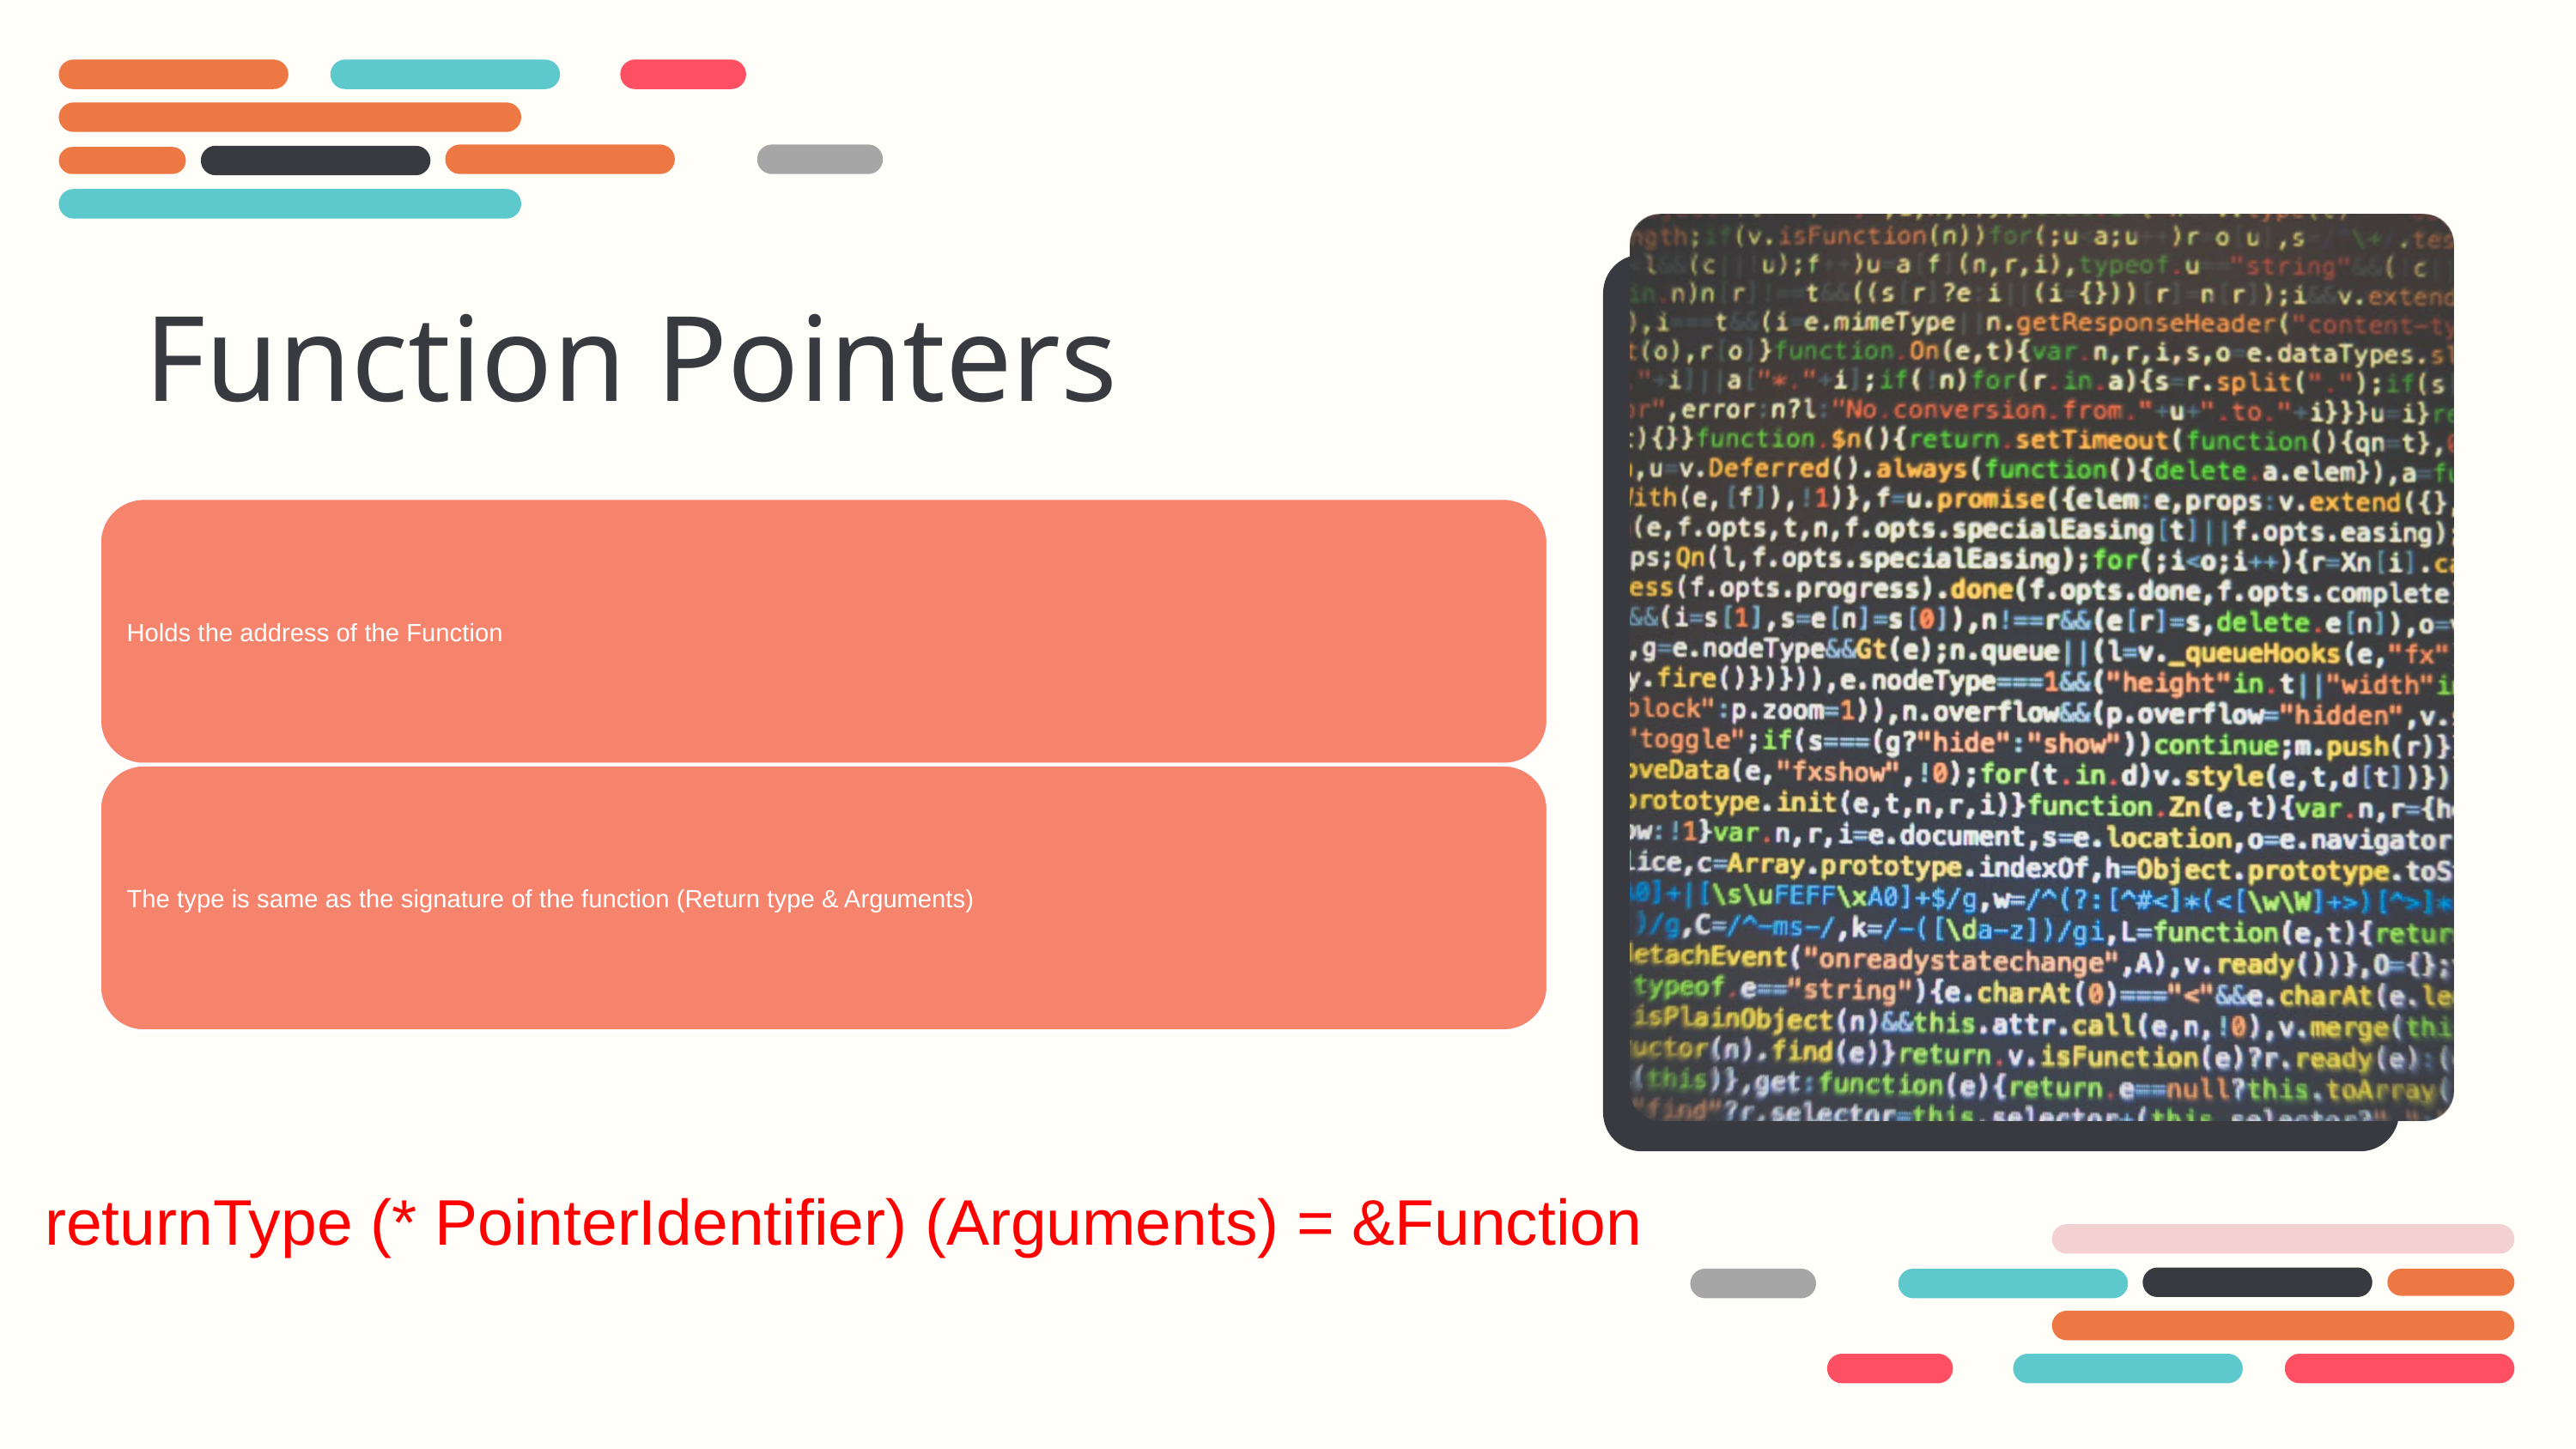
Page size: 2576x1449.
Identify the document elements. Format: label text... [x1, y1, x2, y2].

picture [1629, 213, 2455, 1122]
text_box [1602, 227, 2400, 1152]
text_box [58, 33, 884, 219]
text_box Function Pointers [144, 283, 1389, 426]
text_box returnType (* PointerIdentifier) (Arguments) = &Function [32, 1174, 1899, 1264]
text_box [99, 498, 1549, 1032]
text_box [1690, 1223, 2515, 1410]
